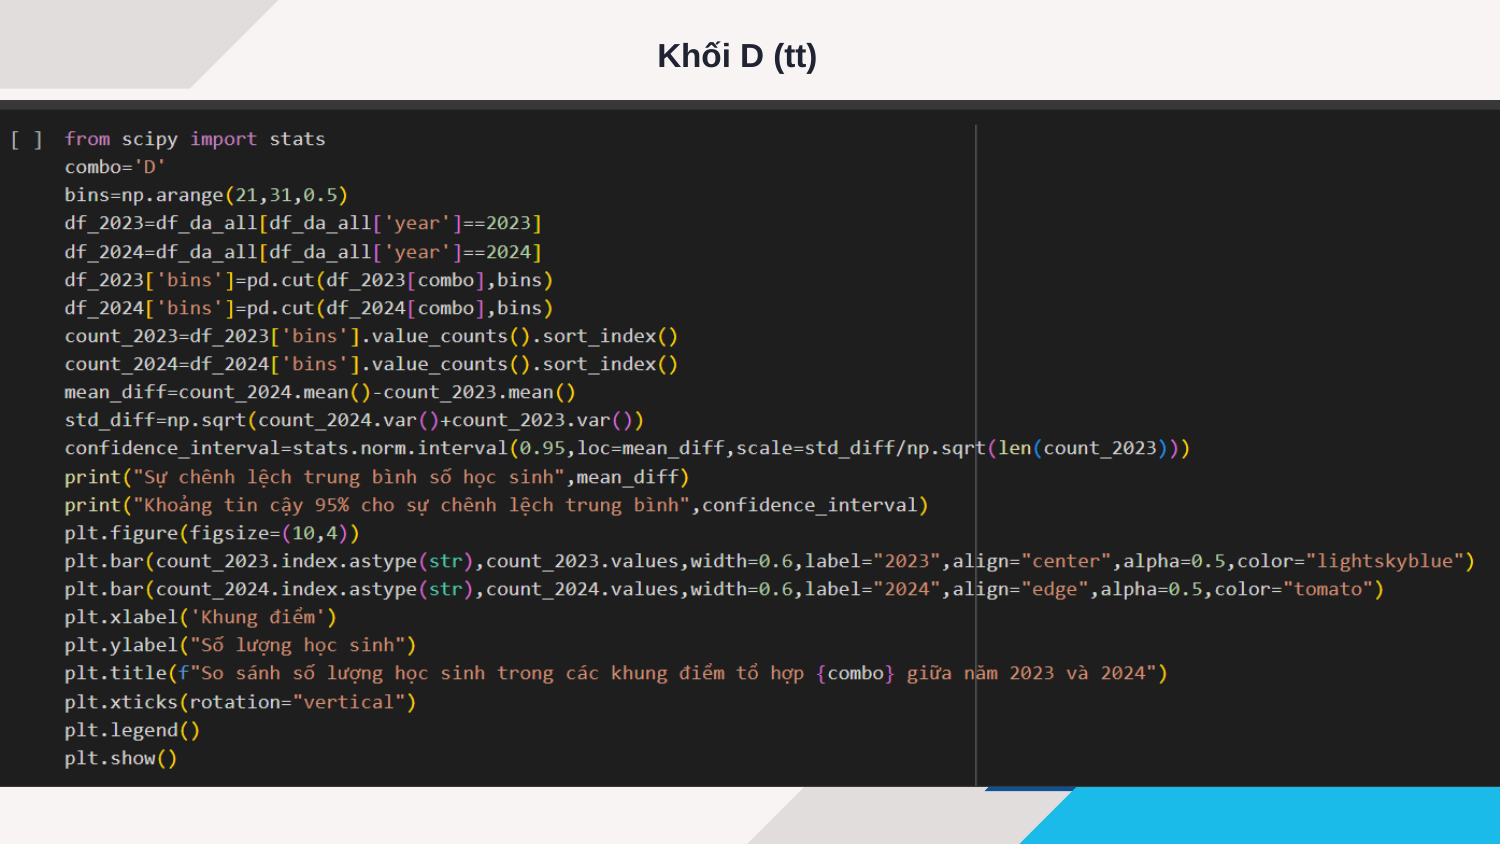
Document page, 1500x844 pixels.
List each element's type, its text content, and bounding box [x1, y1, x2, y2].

title Khối D (tt) [105, 19, 1370, 98]
picture [0, 99, 1500, 787]
